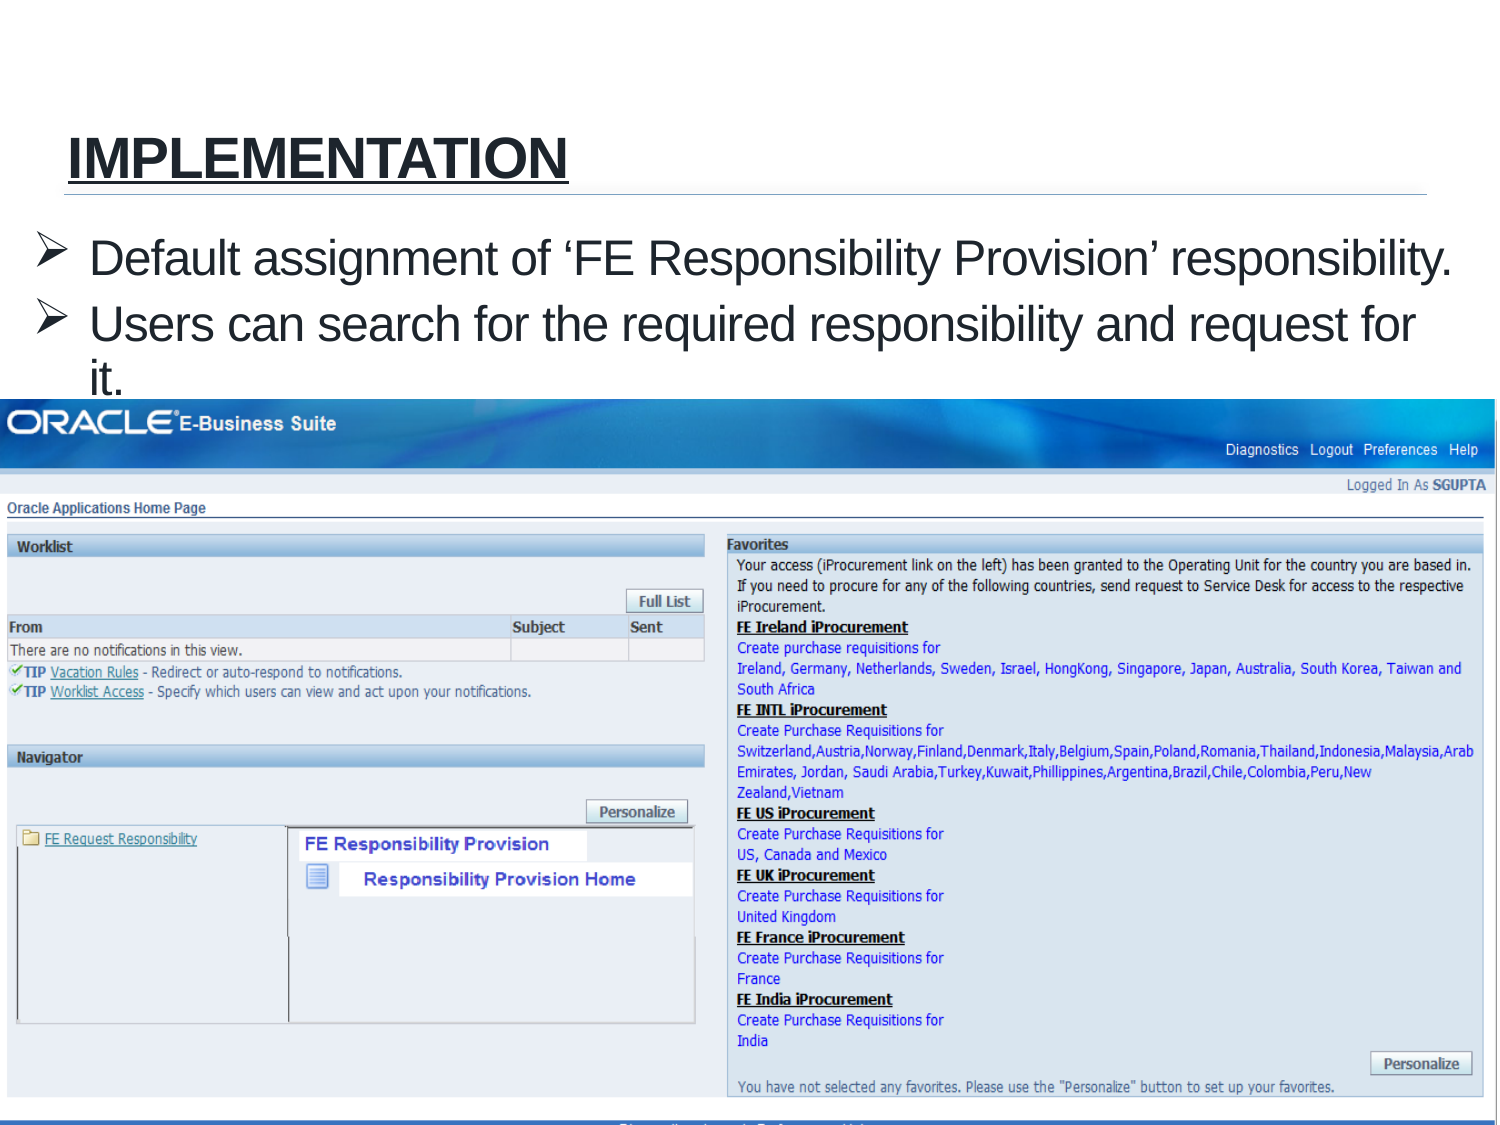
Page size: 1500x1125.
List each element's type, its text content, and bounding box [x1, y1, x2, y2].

text_box IMPLEMENTATION [52, 112, 584, 198]
picture [0, 399, 1497, 1125]
text_box Default assignment of ‘FE Responsibility Provision’ responsibility. Users can search for the required responsibility and request for it. [17, 224, 1475, 387]
